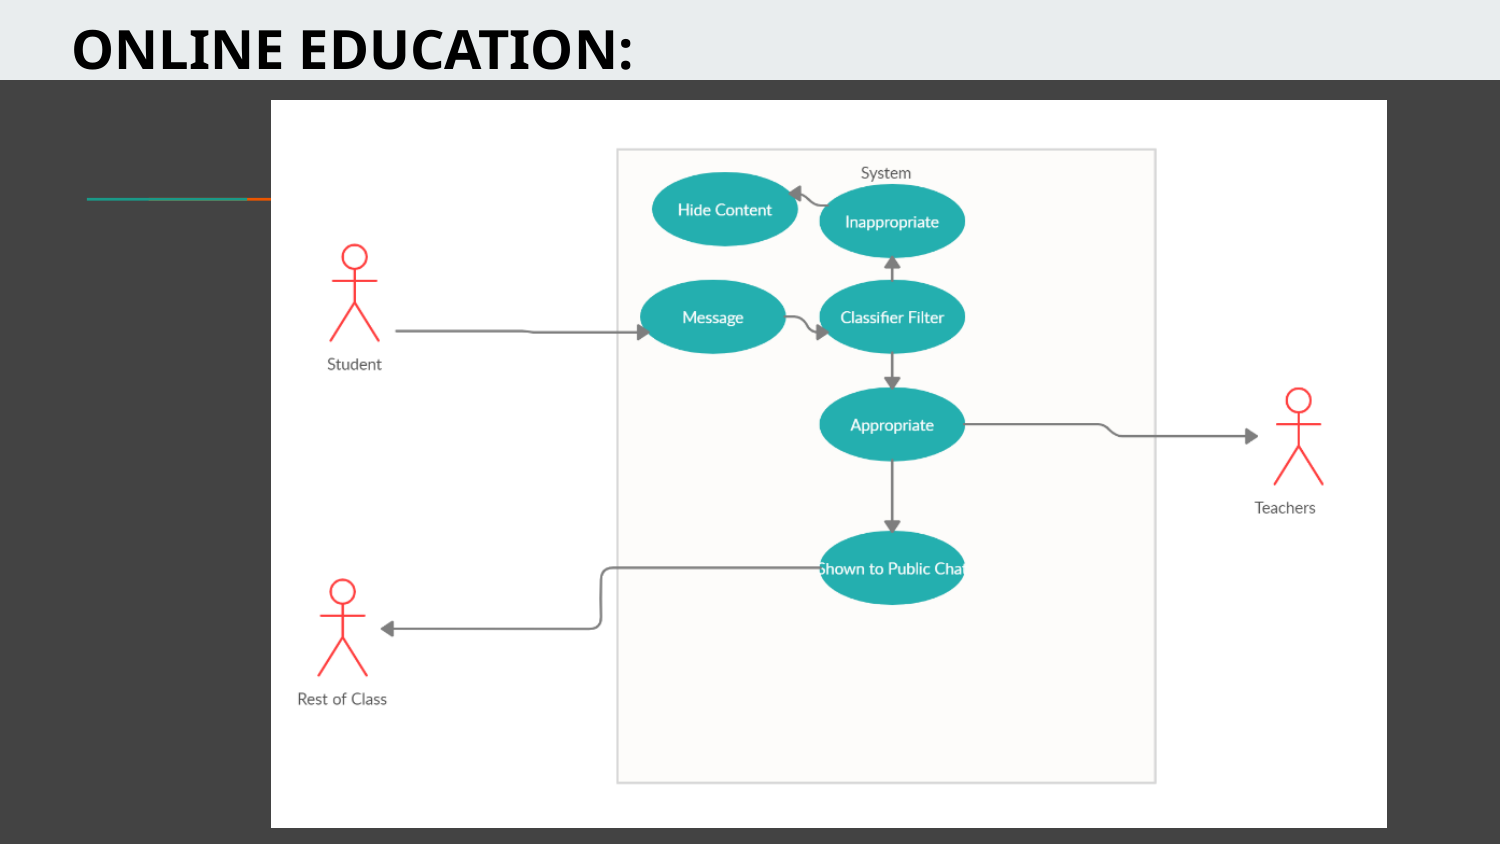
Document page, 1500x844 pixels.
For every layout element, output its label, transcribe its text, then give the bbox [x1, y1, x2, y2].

picture [270, 100, 1388, 828]
title ONLINE EDUCATION: [56, 0, 1318, 88]
